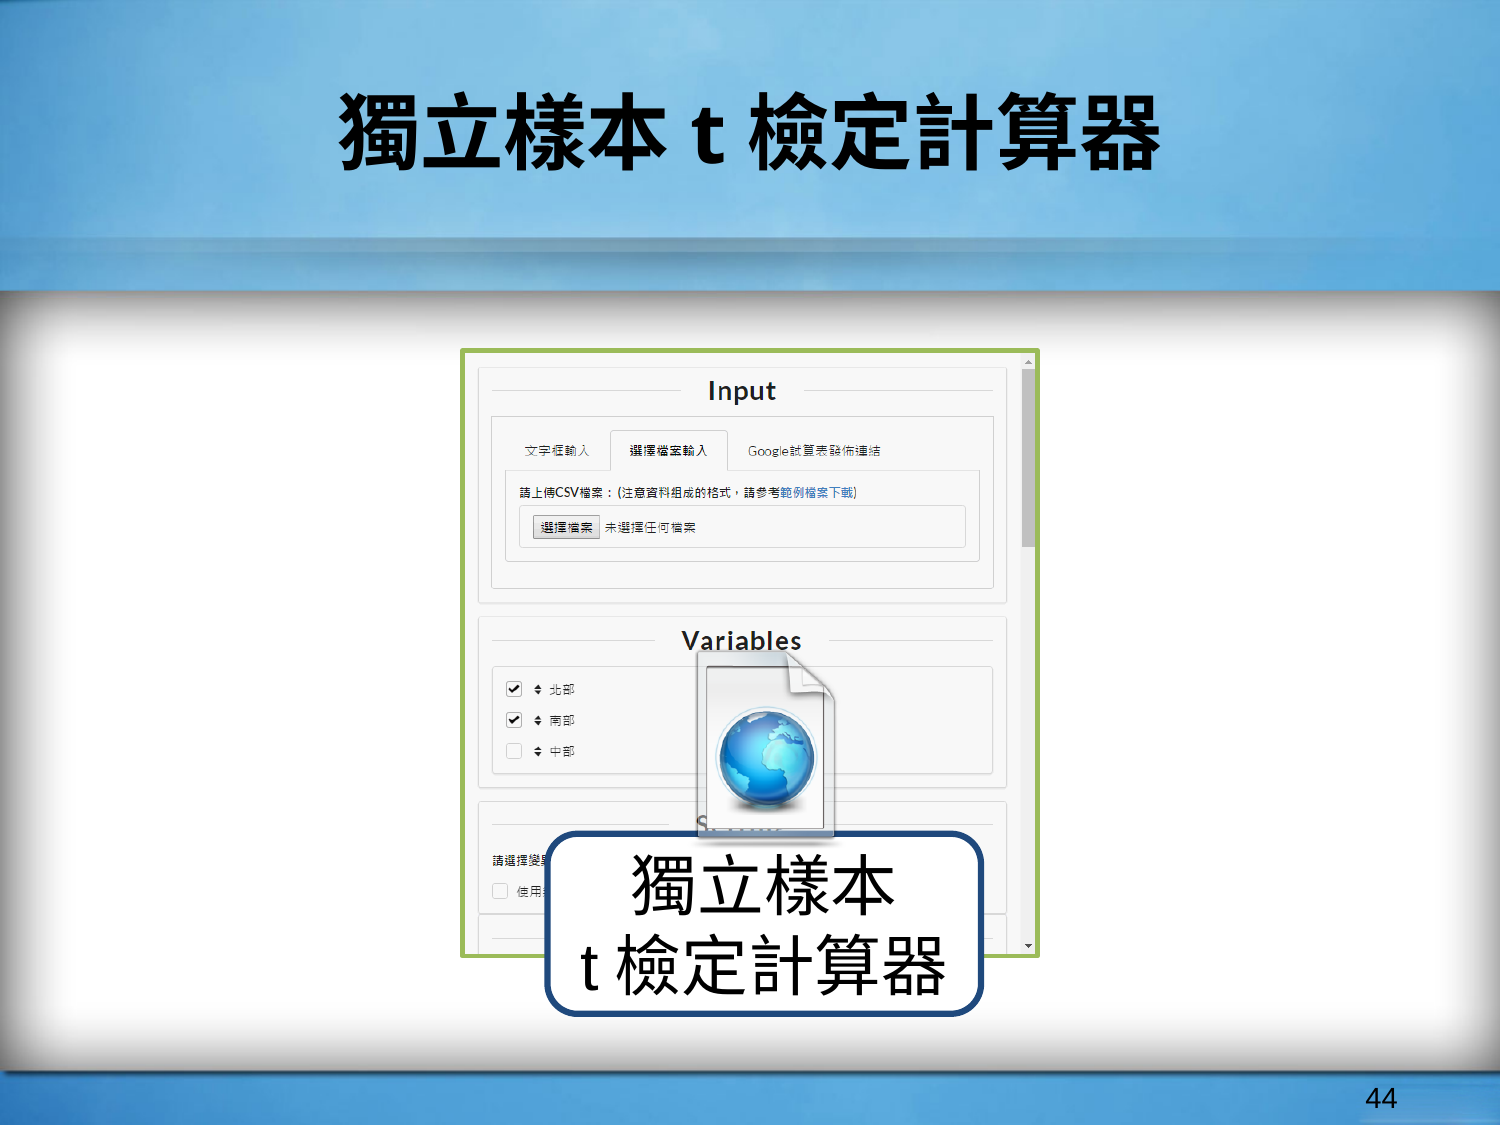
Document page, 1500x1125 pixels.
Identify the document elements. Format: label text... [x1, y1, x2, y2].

picture [0, 0, 1500, 1125]
slide_number ‹#› [1350, 1074, 1488, 1118]
text_box 獨立樣本t檢定計算器 [78, 27, 1422, 232]
text_box 獨立樣本 t檢定計算器 [547, 963, 982, 1014]
